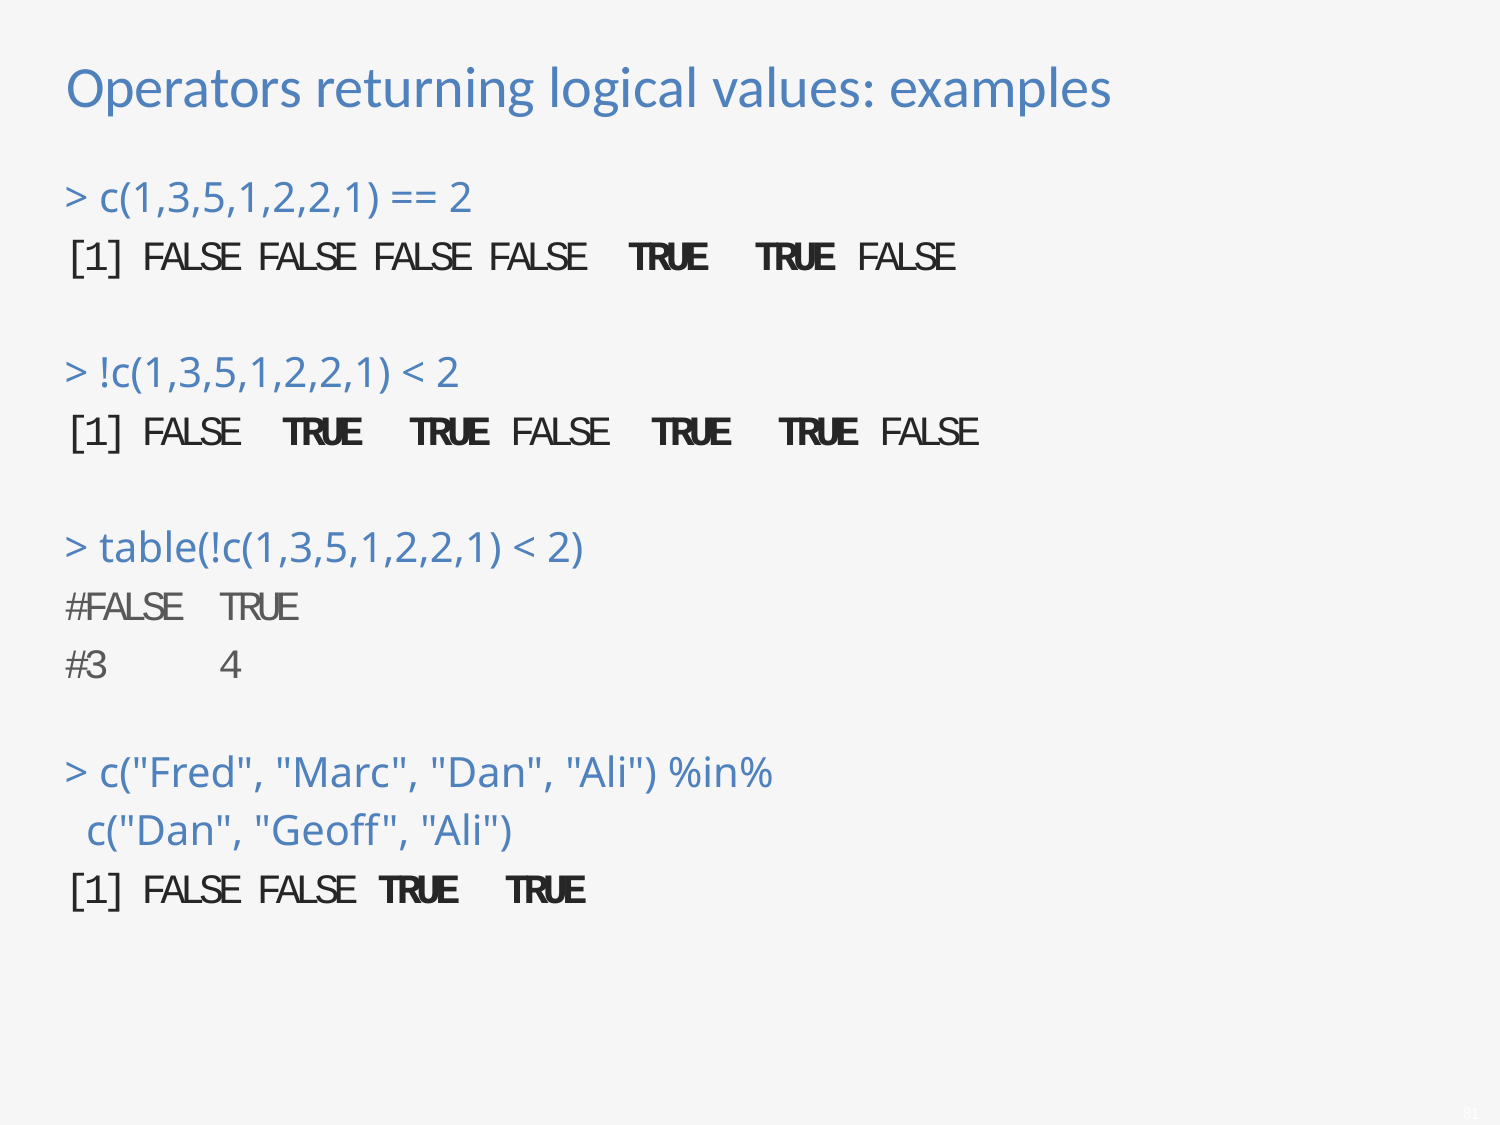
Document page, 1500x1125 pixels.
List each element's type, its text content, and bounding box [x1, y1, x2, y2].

text_box > c(1,3,5,1,2,2,1) == 2 [1] FALSE FALSE FALSE FALSE TRUE TRUE FALSE > !c(1,3,5,1,2,2,1) < 2 [1] FALSE TRUE TRUE FALSE TRUE TRUE FALSE > table(!c(1,3,5,1,2,2,1) < 2) #FALSE TRUE #3 4 > c("Fred", "Marc", "Dan", "Ali") %in% c("Dan", "Geoff", "Ali") [1] FALSE FALSE TRUE TRUE [64, 144, 1449, 1055]
text_box Operators returning logical values: examples [42, 56, 1440, 120]
